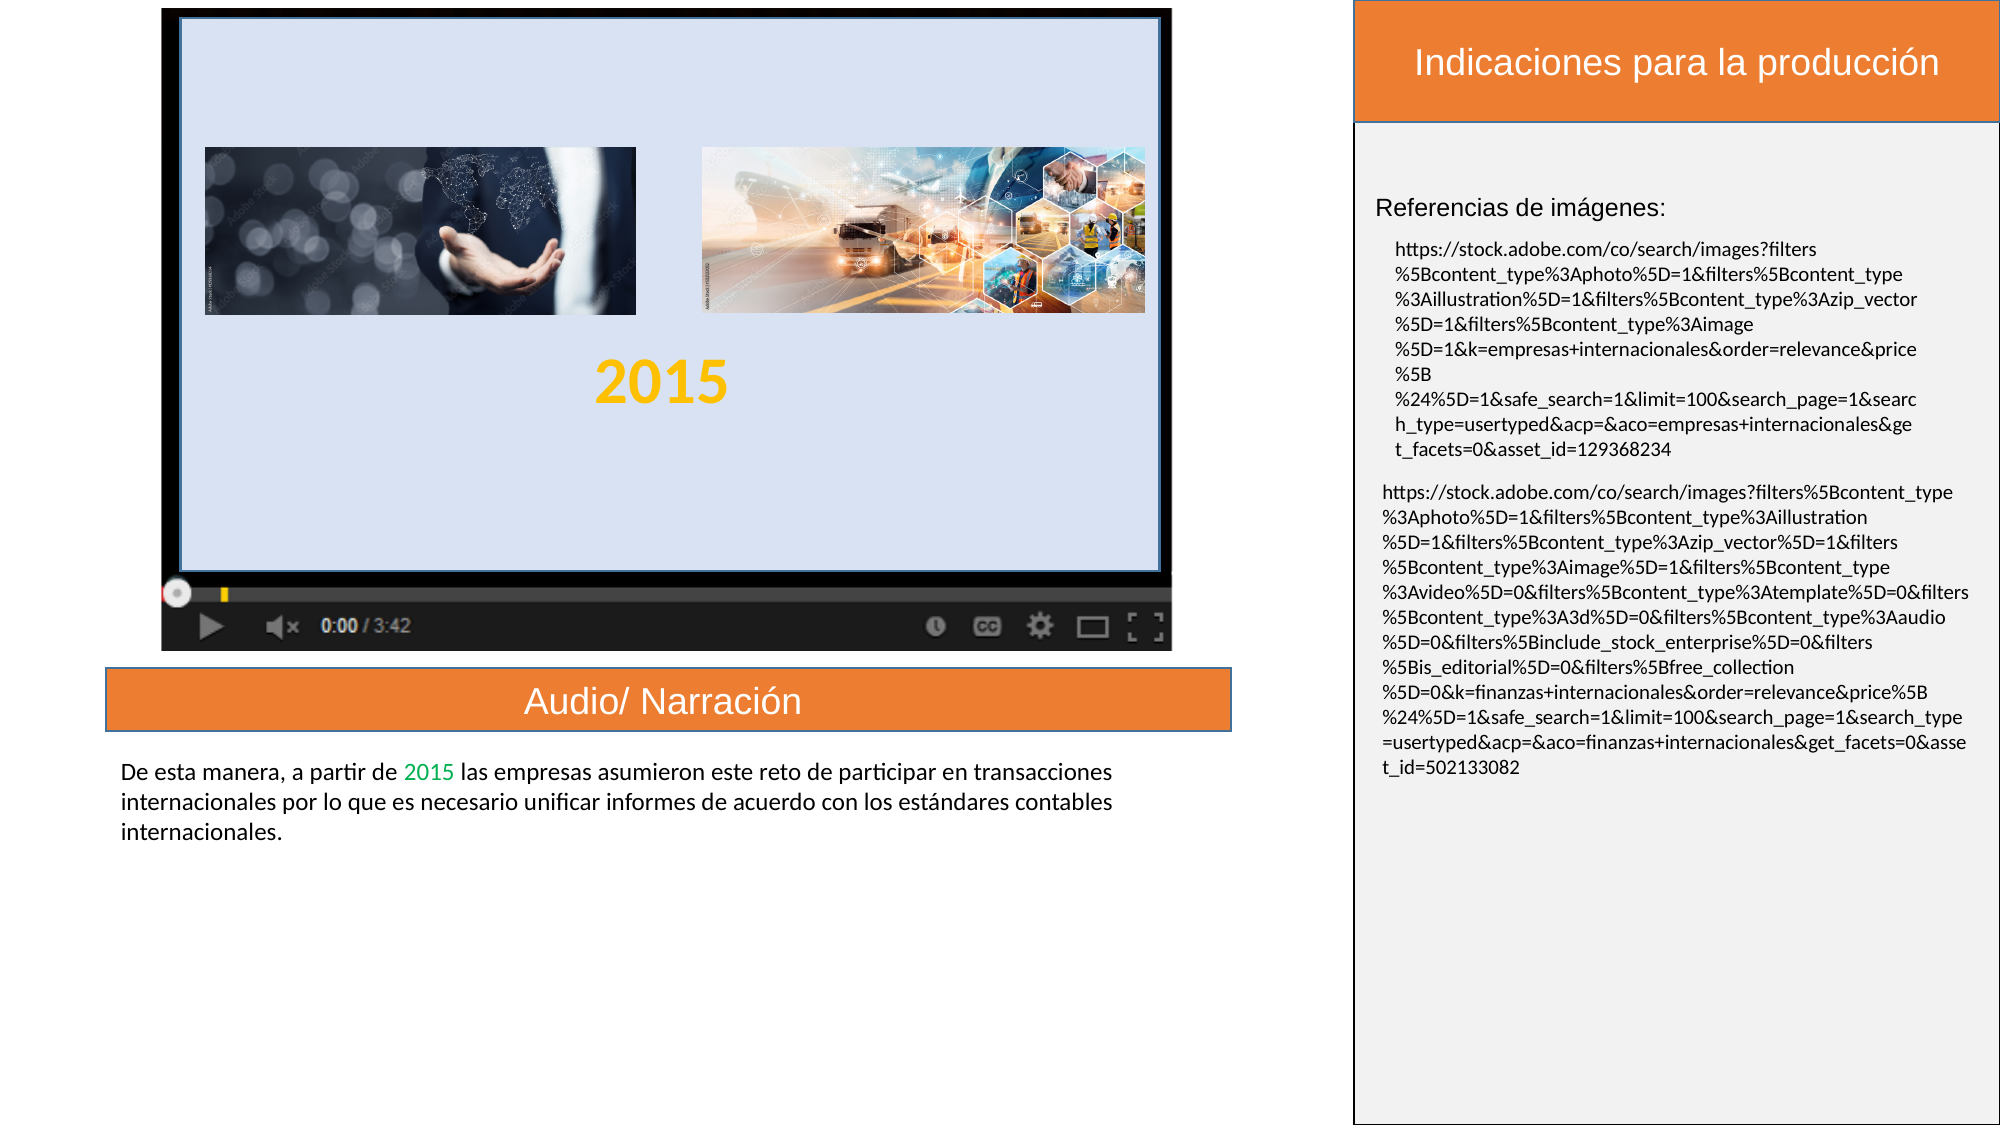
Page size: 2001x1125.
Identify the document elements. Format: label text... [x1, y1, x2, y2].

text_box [160, 7, 1175, 652]
text_box Referencias de imágenes: [1360, 124, 1995, 334]
text_box https://stock.adobe.com/co/search/images?filters%5Bcontent_type%3Aphoto%5D=1&filters%5Bcontent_type%3Aillustration%5D=1&filters%5Bcontent_type%3Azip_vector%5D=1&filters%5Bcontent_type%3Aimage%5D=1&k=empresas+internacionales&order=relevance&price%5B%24%5D=1&safe_search=1&limit=100&search_page=1&search_type=usertyped&acp=&aco=empresas+internacionales&get_facets=0&asset_id=129368234 [1380, 227, 1934, 468]
text_box De esta manera, a partir de 2015 las empresas asumieron este reto de participar en transacciones internacionales por lo que es necesario unificar informes de acuerdo con los estándares contables internacionales. [105, 747, 1249, 853]
text_box [1353, 122, 2000, 1125]
text_box Audio/ Narración [105, 667, 1231, 731]
text_box https://stock.adobe.com/co/search/images?filters%5Bcontent_type%3Aphoto%5D=1&filters%5Bcontent_type%3Aillustration%5D=1&filters%5Bcontent_type%3Azip_vector%5D=1&filters%5Bcontent_type%3Aimage%5D=1&filters%5Bcontent_type%3Avideo%5D=0&filters%5Bcontent_type%3Atemplate%5D=0&filters%5Bcontent_type%3A3d%5D=0&filters%5Bcontent_type%3Aaudio%5D=0&filters%5Binclude_stock_enterprise%5D=0&filters%5Bis_editorial%5D=0&filters%5Bfree_collection%5D=0&k=finanzas+internacionales&order=relevance&price%5B%24%5D=1&safe_search=1&limit=100&search_page=1&search_type=usertyped&acp=&aco=finanzas+internacionales&get_facets=0&asset_id=502133082 [1367, 471, 1987, 787]
picture [702, 147, 1145, 313]
picture [205, 147, 637, 315]
text_box Indicaciones para la producción [1353, 0, 2000, 122]
